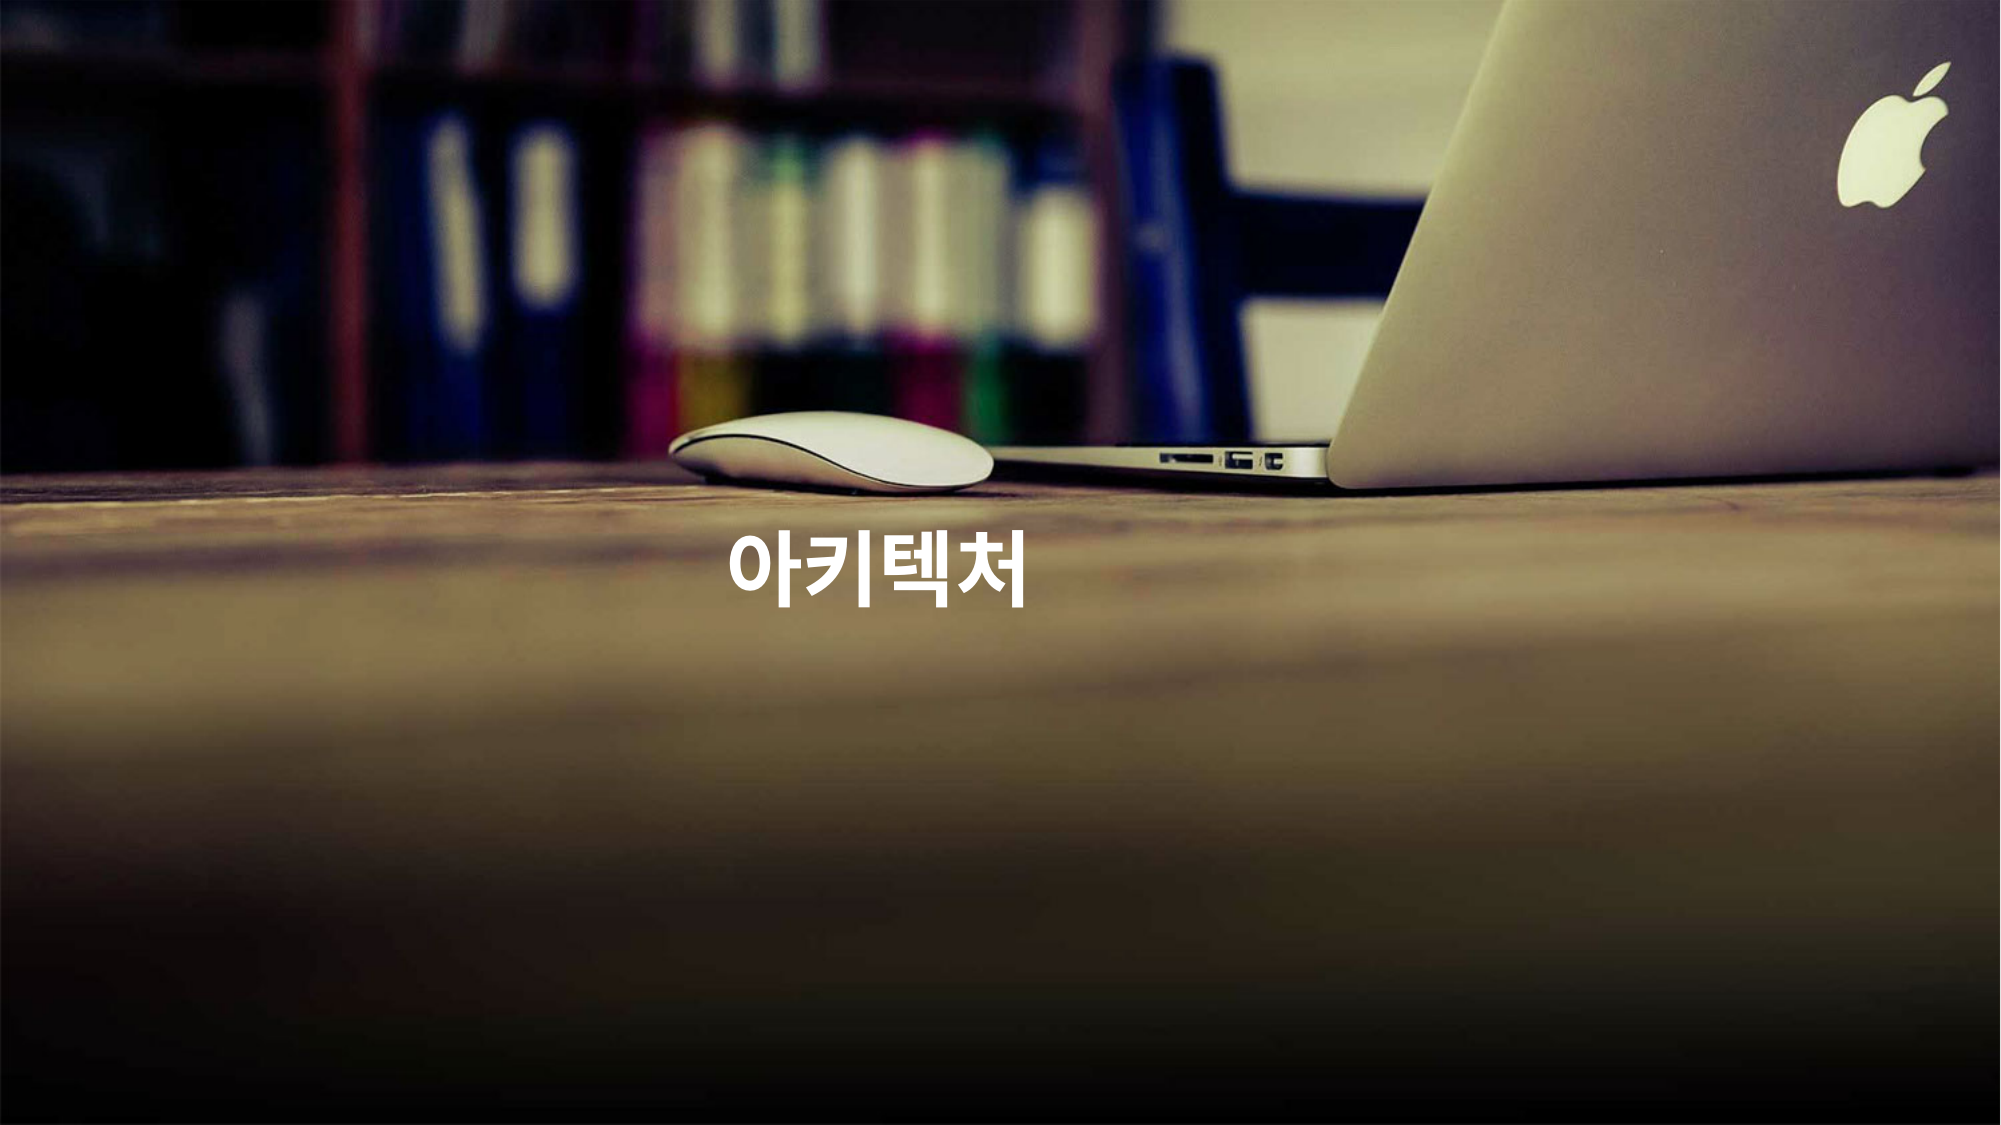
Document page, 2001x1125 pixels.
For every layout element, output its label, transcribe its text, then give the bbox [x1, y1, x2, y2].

text_box 아키텍처 [711, 430, 1289, 695]
picture [0, 0, 2001, 1125]
